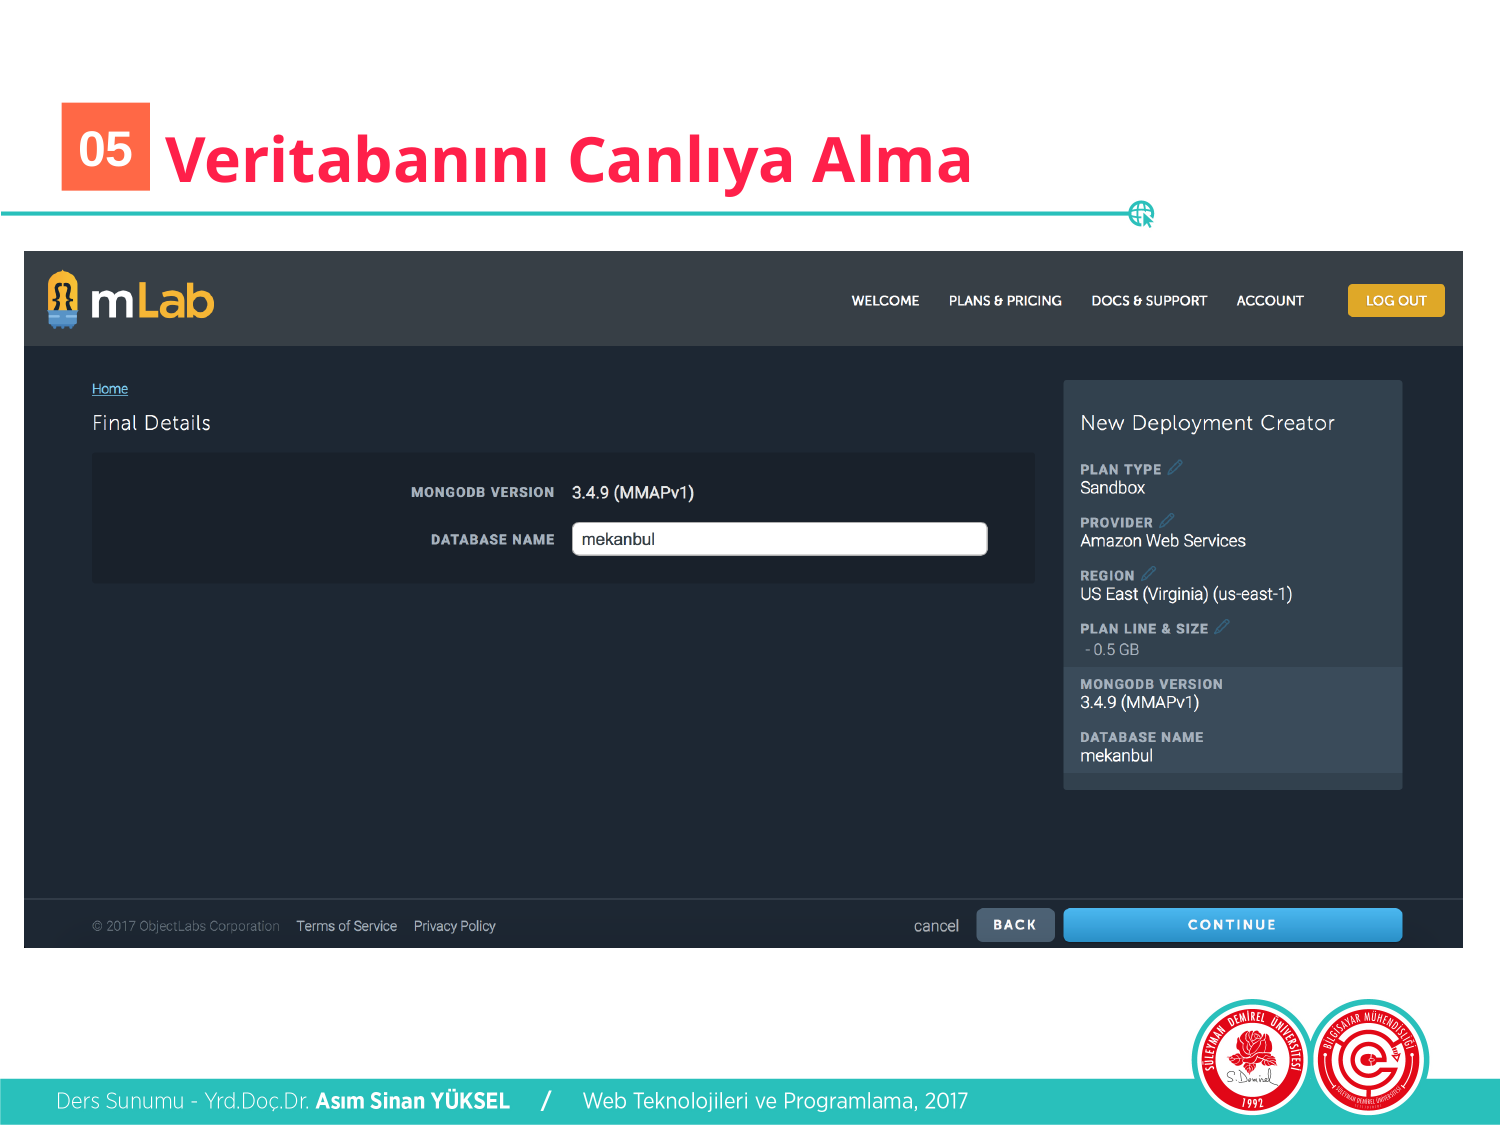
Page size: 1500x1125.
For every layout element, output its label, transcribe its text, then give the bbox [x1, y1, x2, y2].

text_box 05 [61, 102, 150, 191]
picture [0, 0, 1500, 1125]
title Veritabanını Canlıya Alma [150, 112, 1150, 203]
